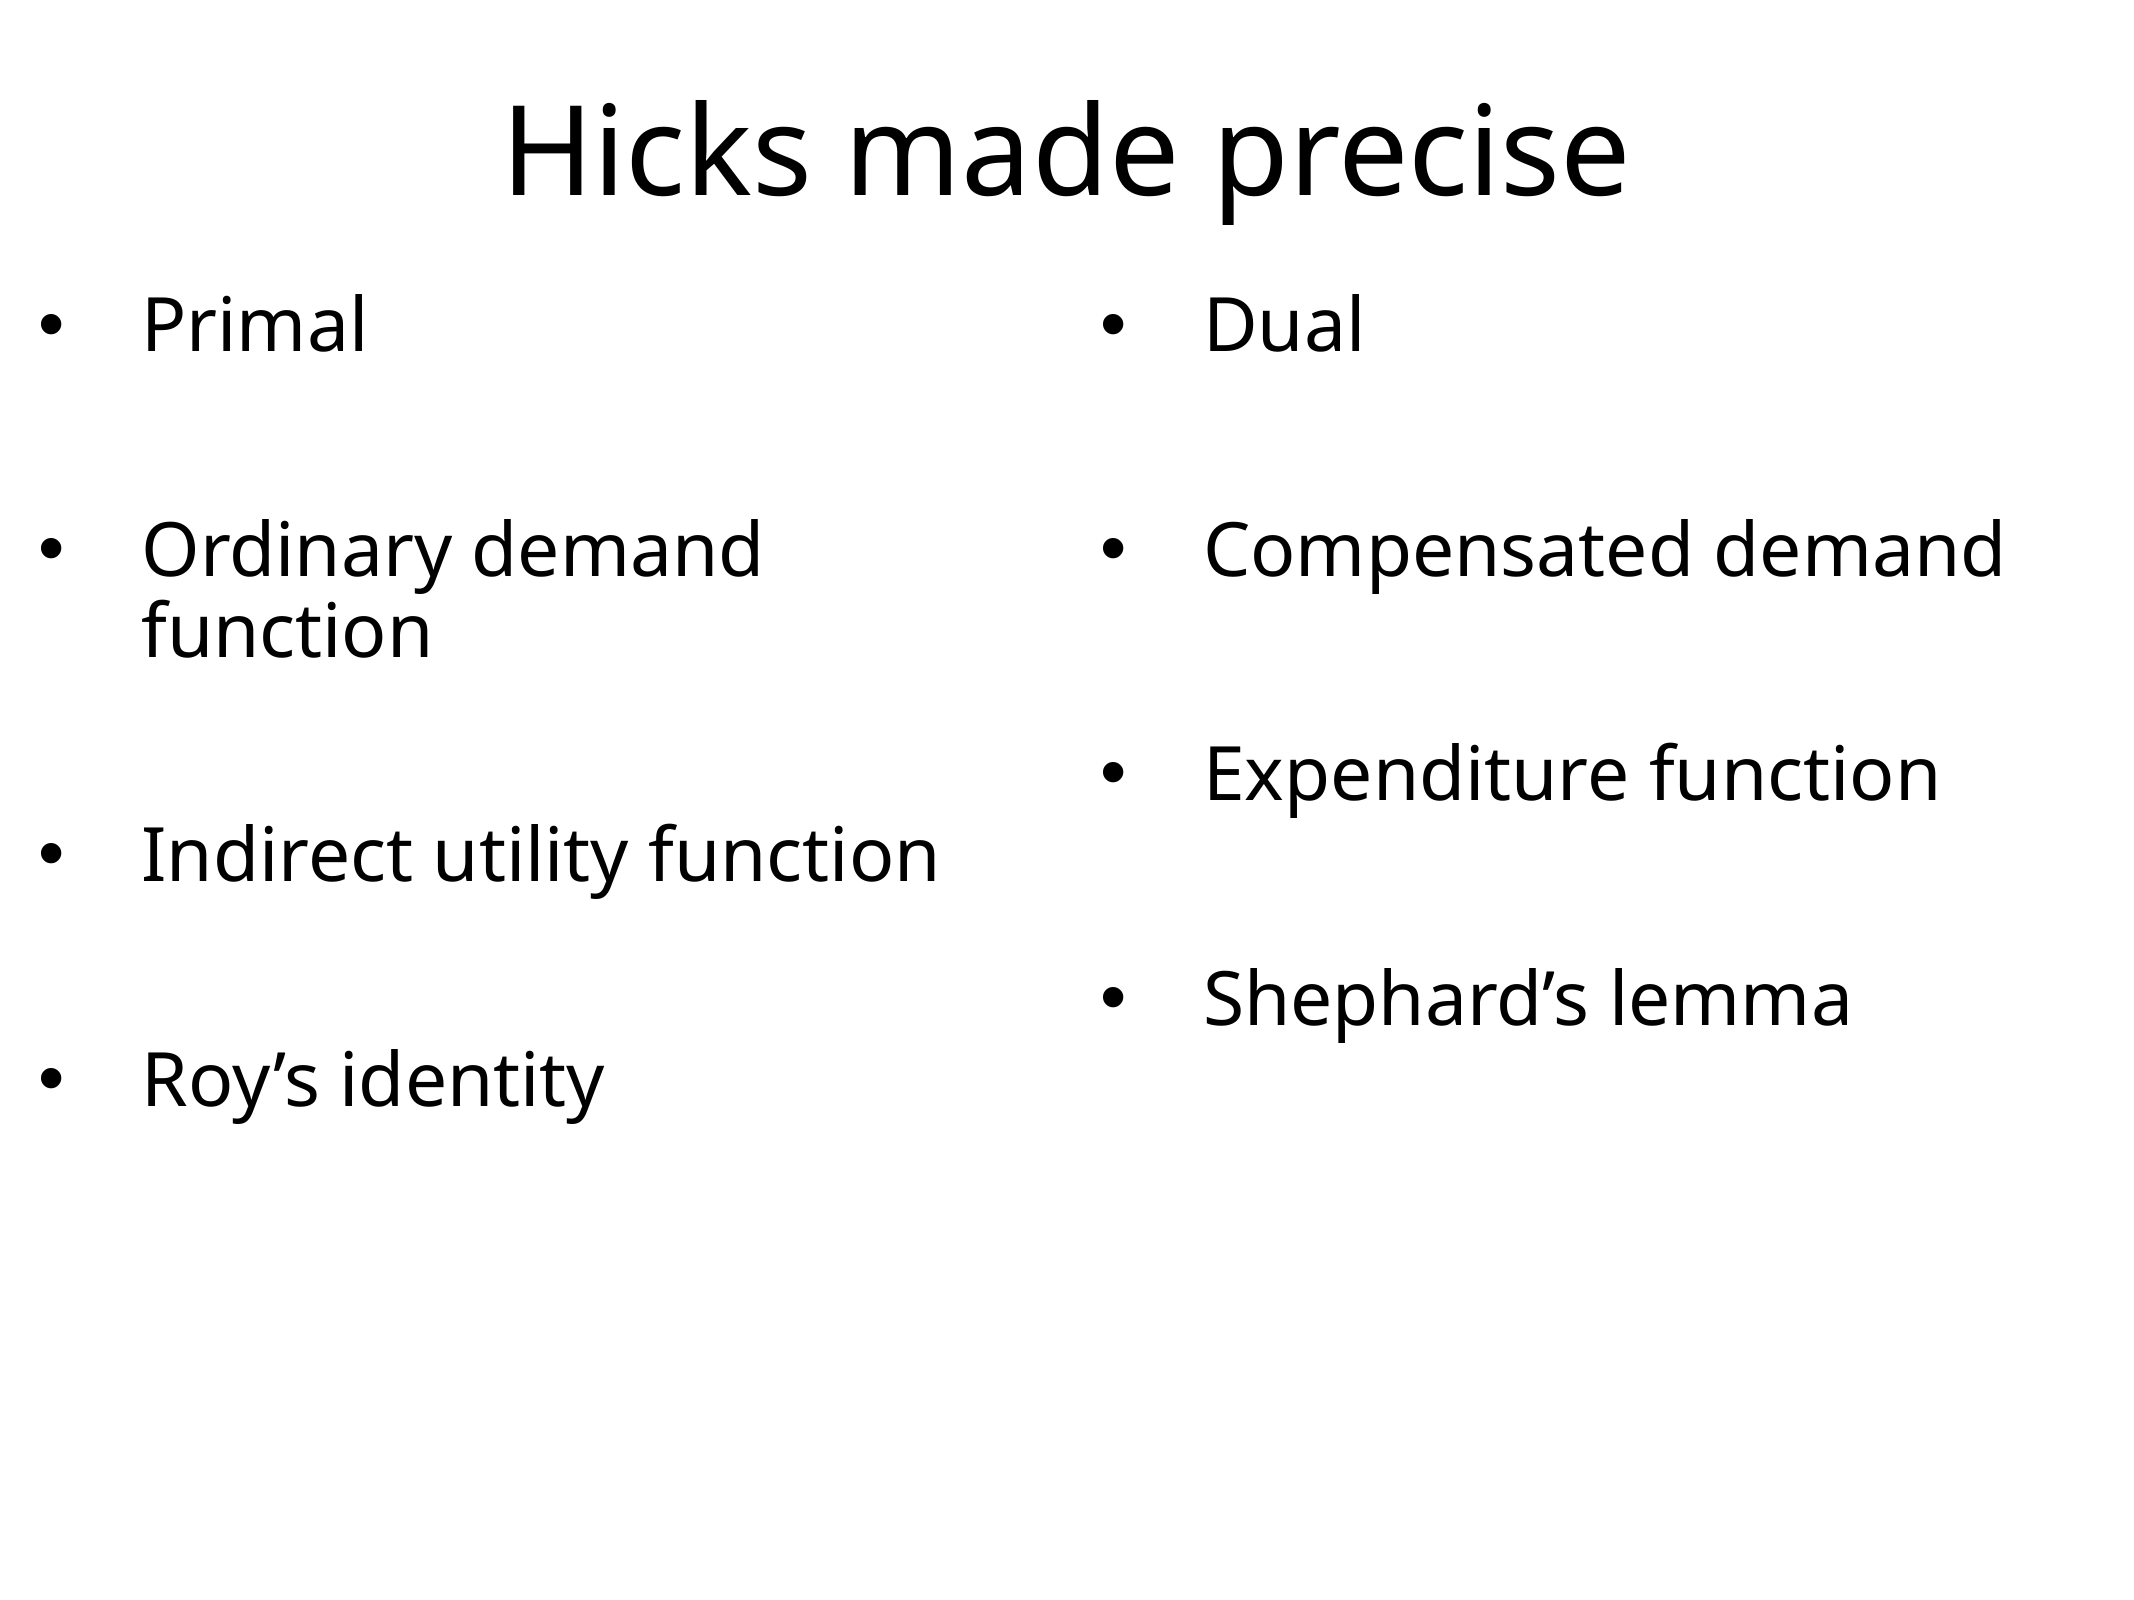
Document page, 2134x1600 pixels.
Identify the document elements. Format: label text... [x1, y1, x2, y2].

title Hicks made precise [146, 0, 1987, 310]
